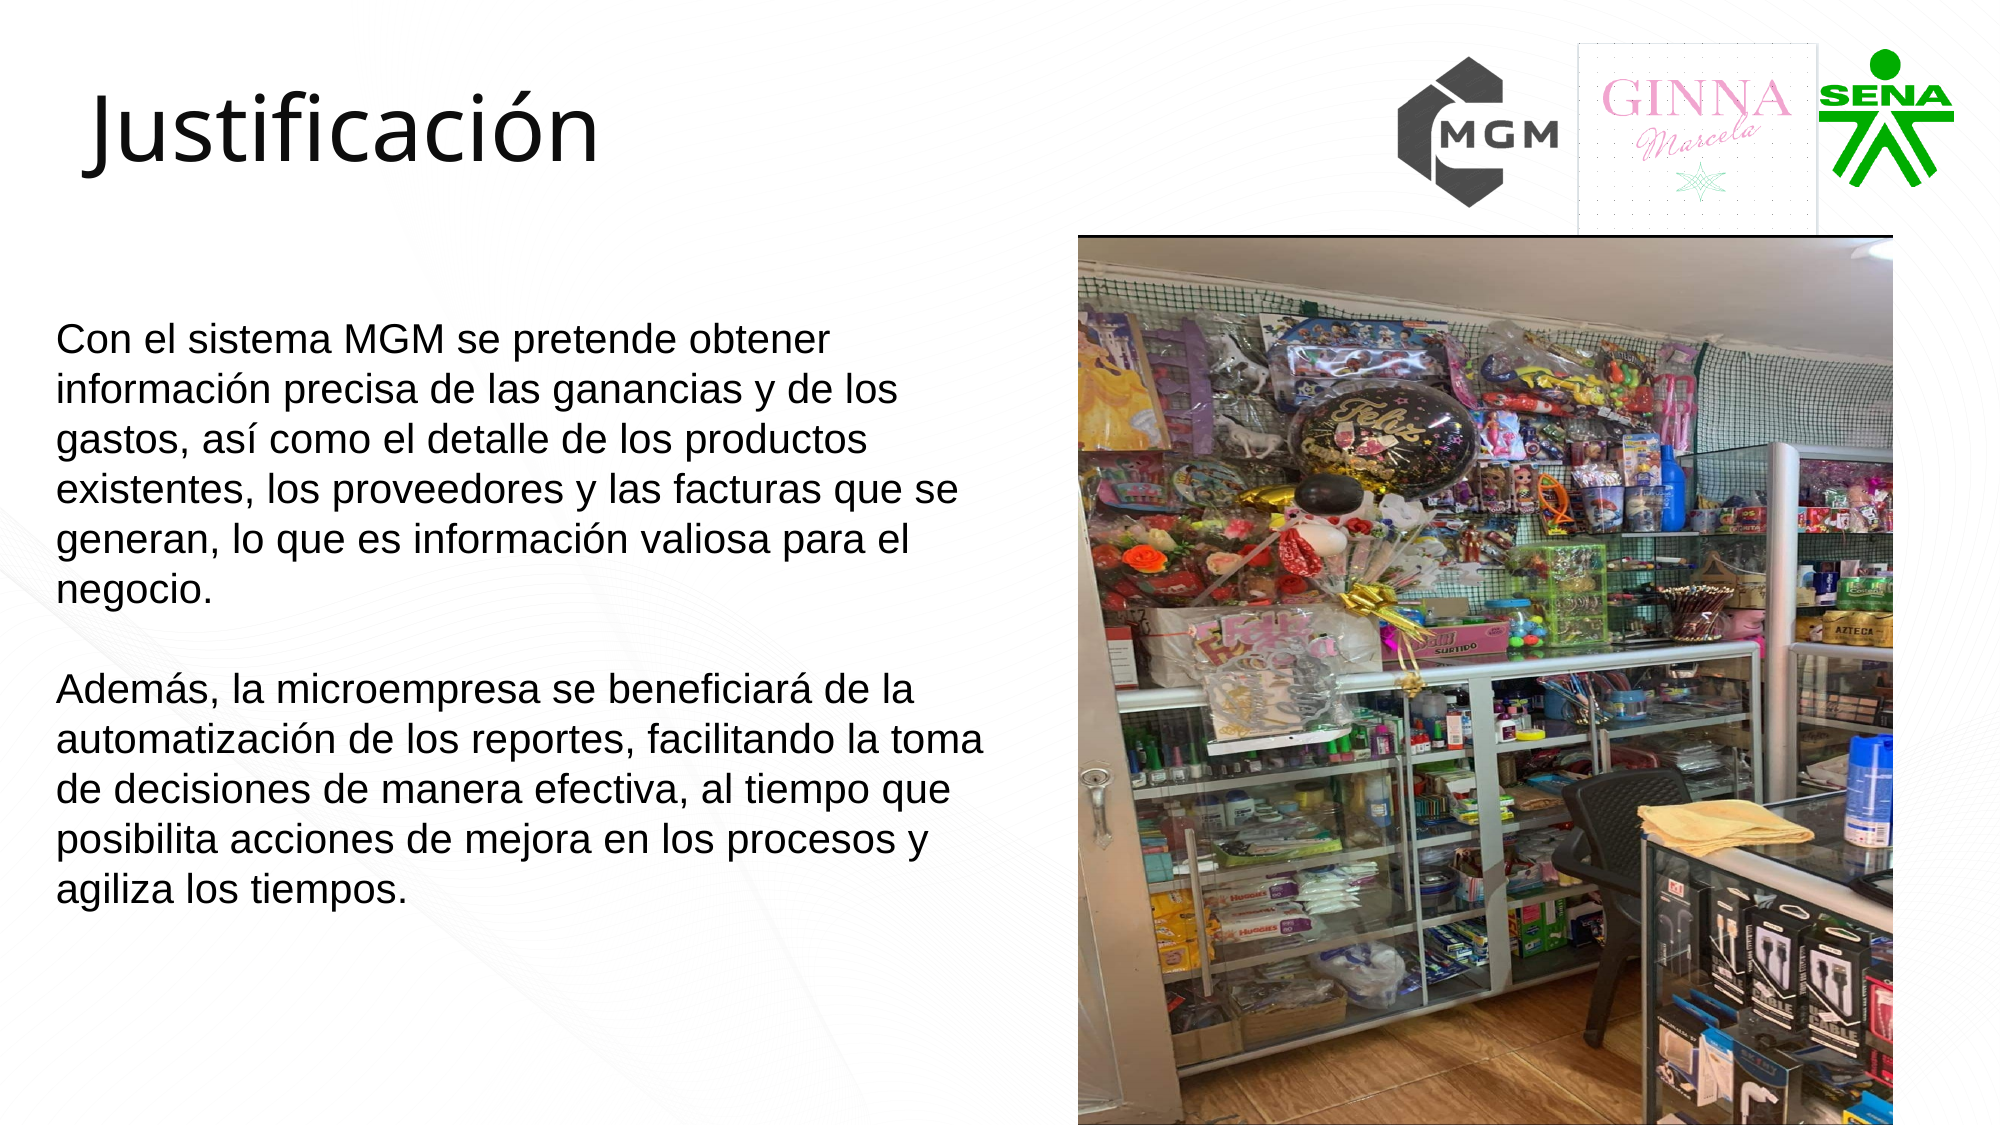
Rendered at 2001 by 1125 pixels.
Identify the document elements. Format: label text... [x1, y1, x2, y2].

text_box Con el sistema MGM se pretende obtener información precisa de las ganancias y de los gastos, así como el detalle de los productos existentes, los proveedores y las facturas que se generan, lo que es información valiosa para el negocio. Además, la microempresa se beneficiará de la automatización de los reportes, facilitando la toma de decisiones de manera efectiva, al tiempo que posibilita acciones de mejora en los procesos y agiliza los tiempos. [41, 304, 1041, 920]
text_box Justificación [74, 75, 1577, 186]
picture [0, 0, 2000, 1125]
